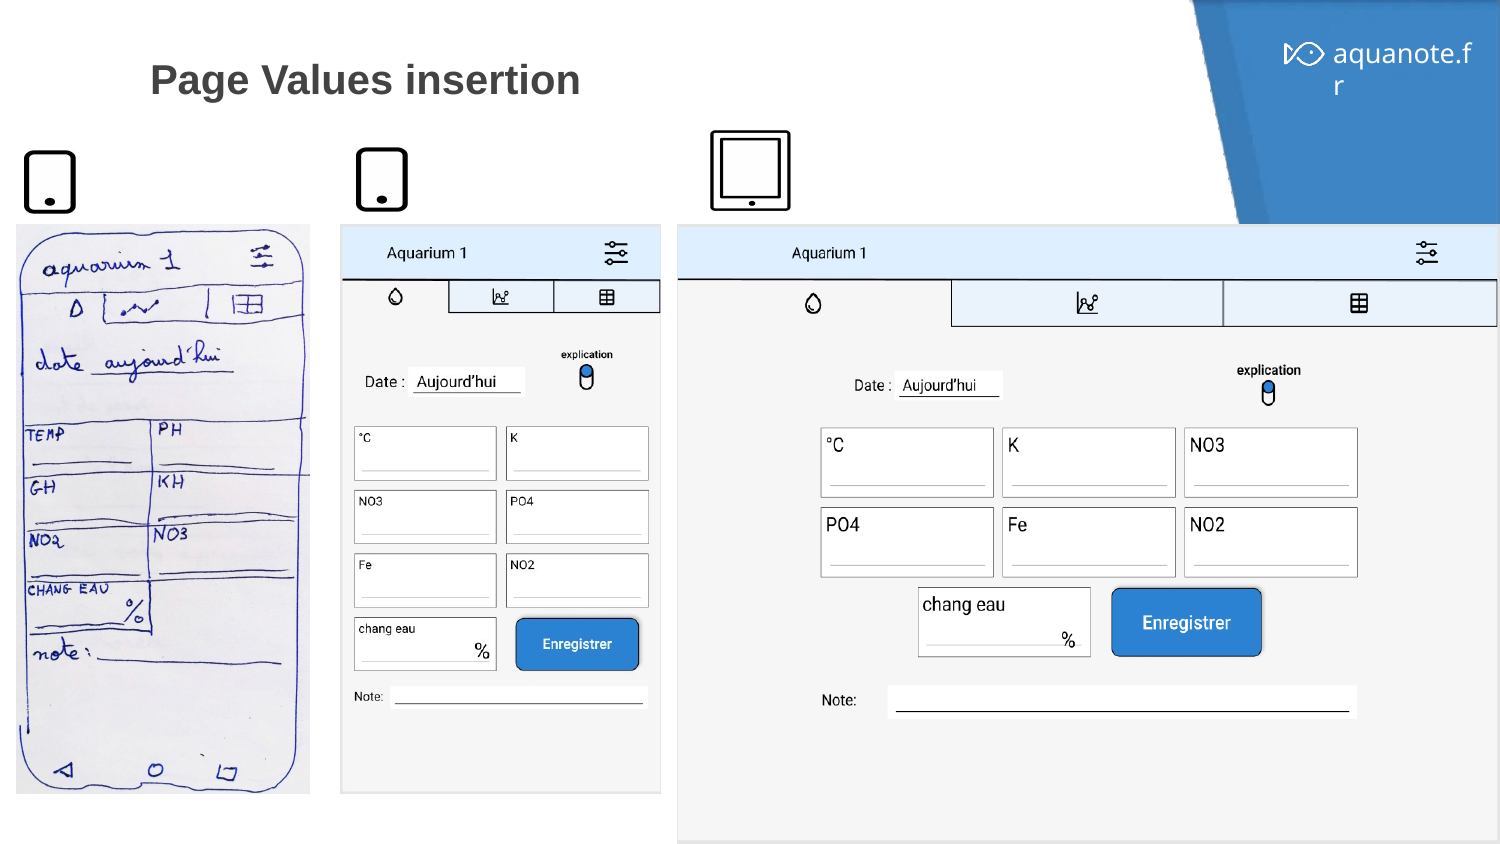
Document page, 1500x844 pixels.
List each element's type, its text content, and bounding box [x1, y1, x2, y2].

text_box Page Values insertion [135, 38, 1031, 118]
picture [15, 224, 310, 794]
picture [355, 147, 408, 212]
picture [710, 130, 793, 212]
picture [676, 0, 1500, 844]
picture [23, 149, 76, 214]
picture [339, 224, 662, 794]
